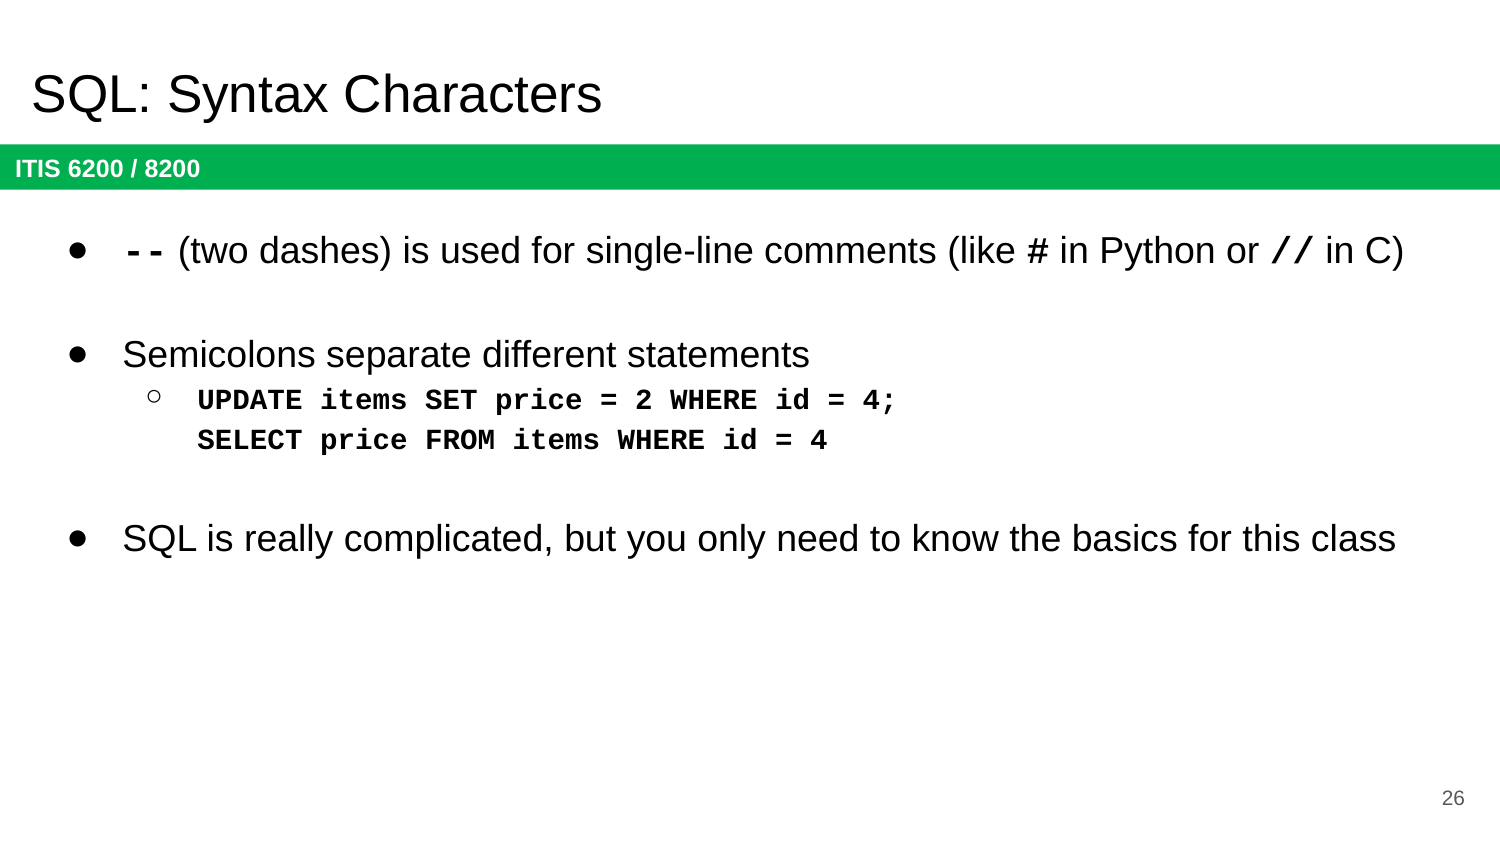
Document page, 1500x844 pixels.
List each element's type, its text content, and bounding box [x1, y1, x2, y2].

title SQL: Syntax Characters [16, 44, 1415, 139]
slide_number 26 [1389, 764, 1480, 830]
list -- (two dashes) is used for single-line comments (like # in Python or // in C) Semicolons separate different statements UPDATE items SET price = 2 WHERE id = 4; SELECT price FROM items WHERE id = 4 SQL is really complicated, but you only need to know the basics for this class [32, 204, 1431, 823]
